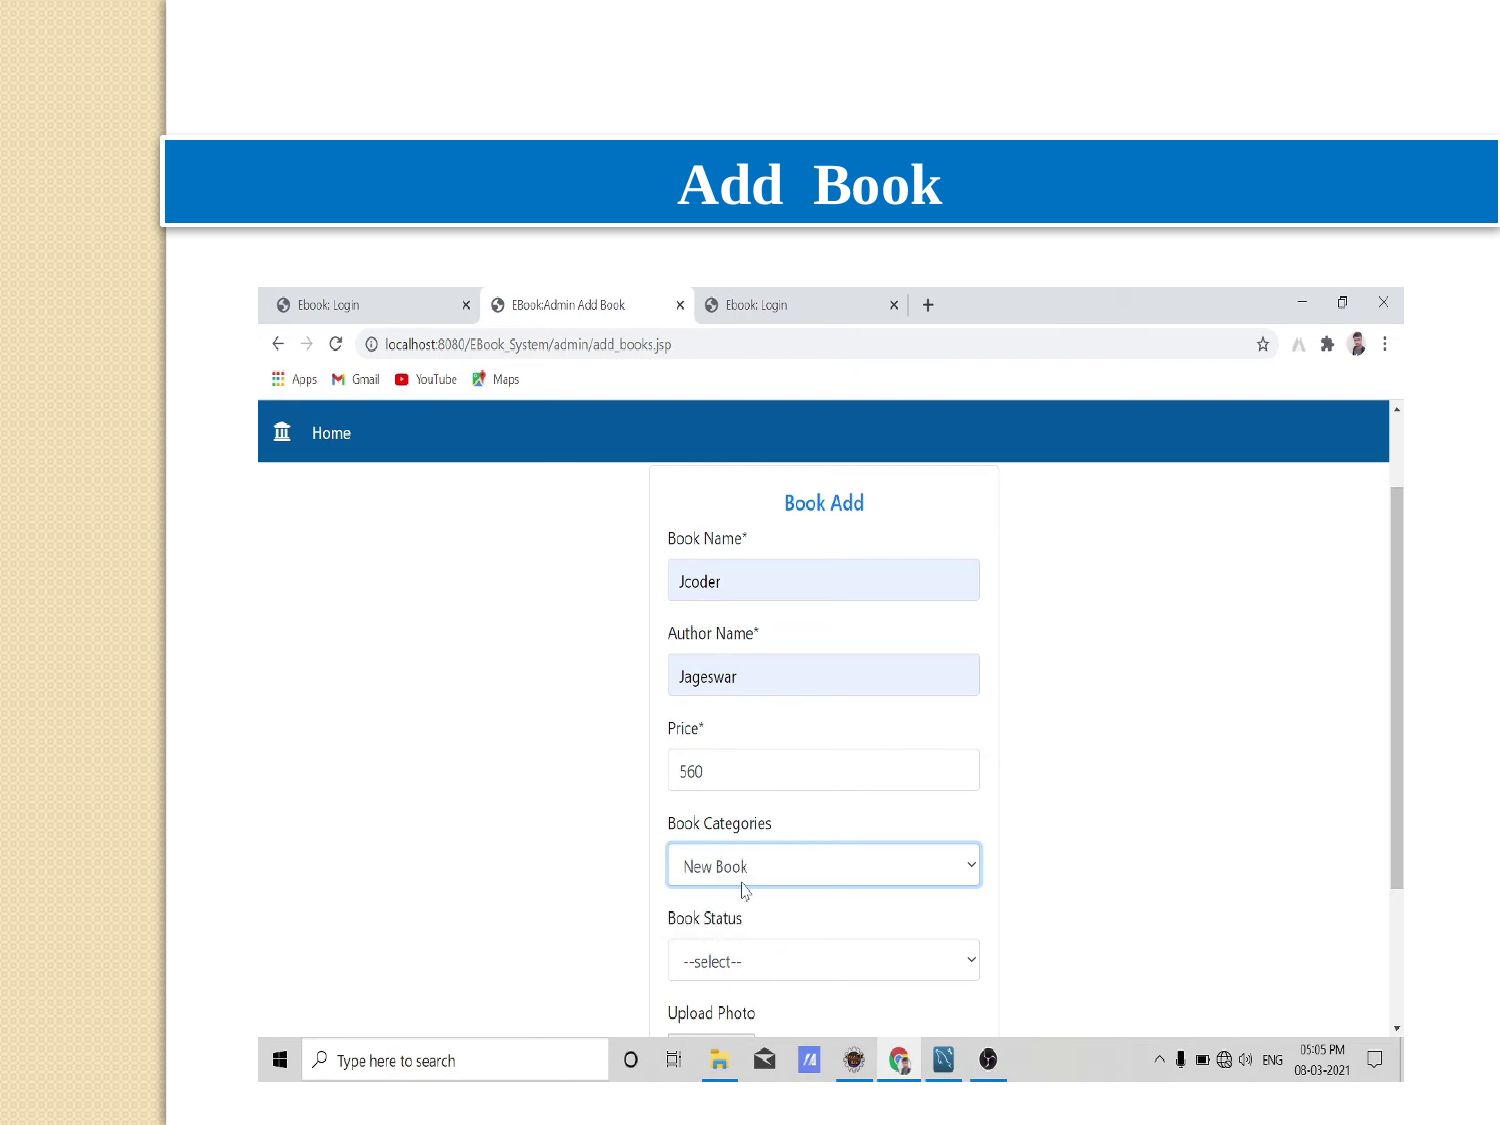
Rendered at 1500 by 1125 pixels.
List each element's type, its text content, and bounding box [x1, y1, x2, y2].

text_box [160, 135, 1500, 227]
picture [258, 287, 1405, 1082]
text_box Add Book [662, 139, 959, 225]
